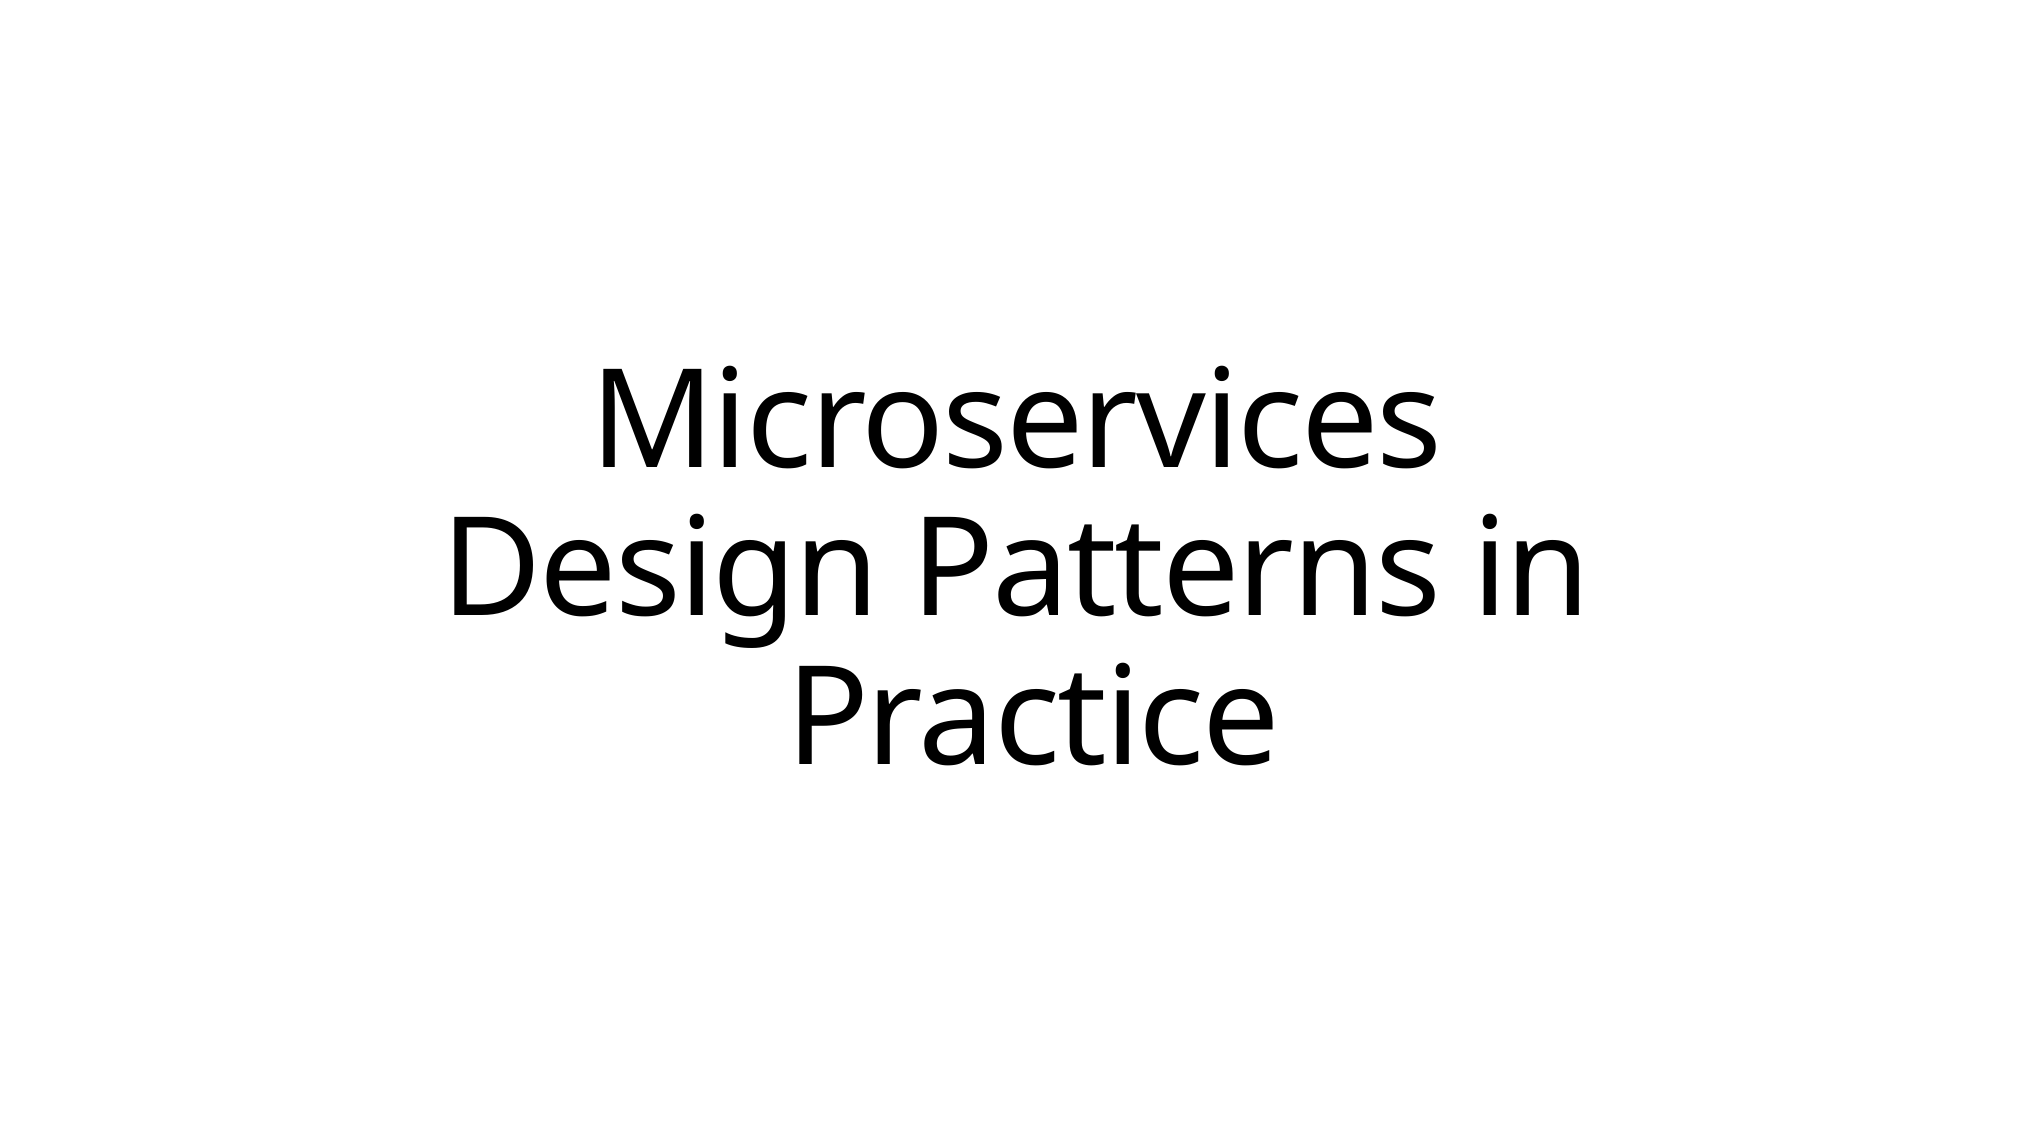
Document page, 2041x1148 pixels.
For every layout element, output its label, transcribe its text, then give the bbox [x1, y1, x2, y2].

title Microservices Design Patterns in Practice [257, 333, 1809, 485]
